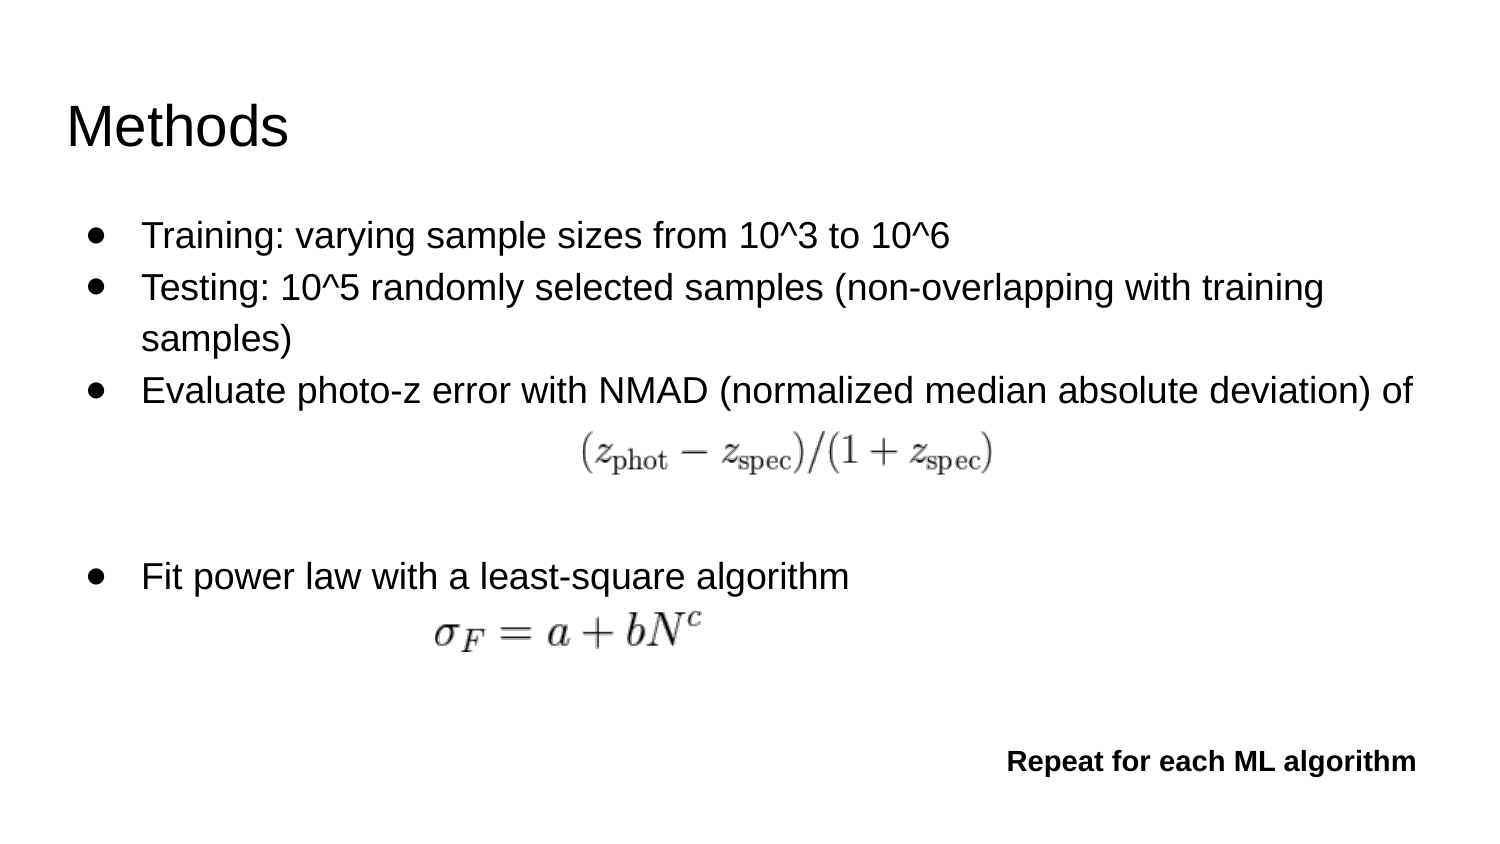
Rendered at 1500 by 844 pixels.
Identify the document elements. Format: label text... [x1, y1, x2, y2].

text_box Repeat for each ML algorithm [991, 727, 1438, 791]
title Methods [51, 72, 1449, 167]
picture [582, 431, 992, 476]
picture [435, 610, 702, 652]
list Training: varying sample sizes from 10^3 to 10^6 Testing: 10^5 randomly selected samples (non-overlapping with training samples) Evaluate photo-z error with NMAD (normalized median absolute deviation) of Fit power law with a least-square algorithm [51, 189, 1449, 750]
